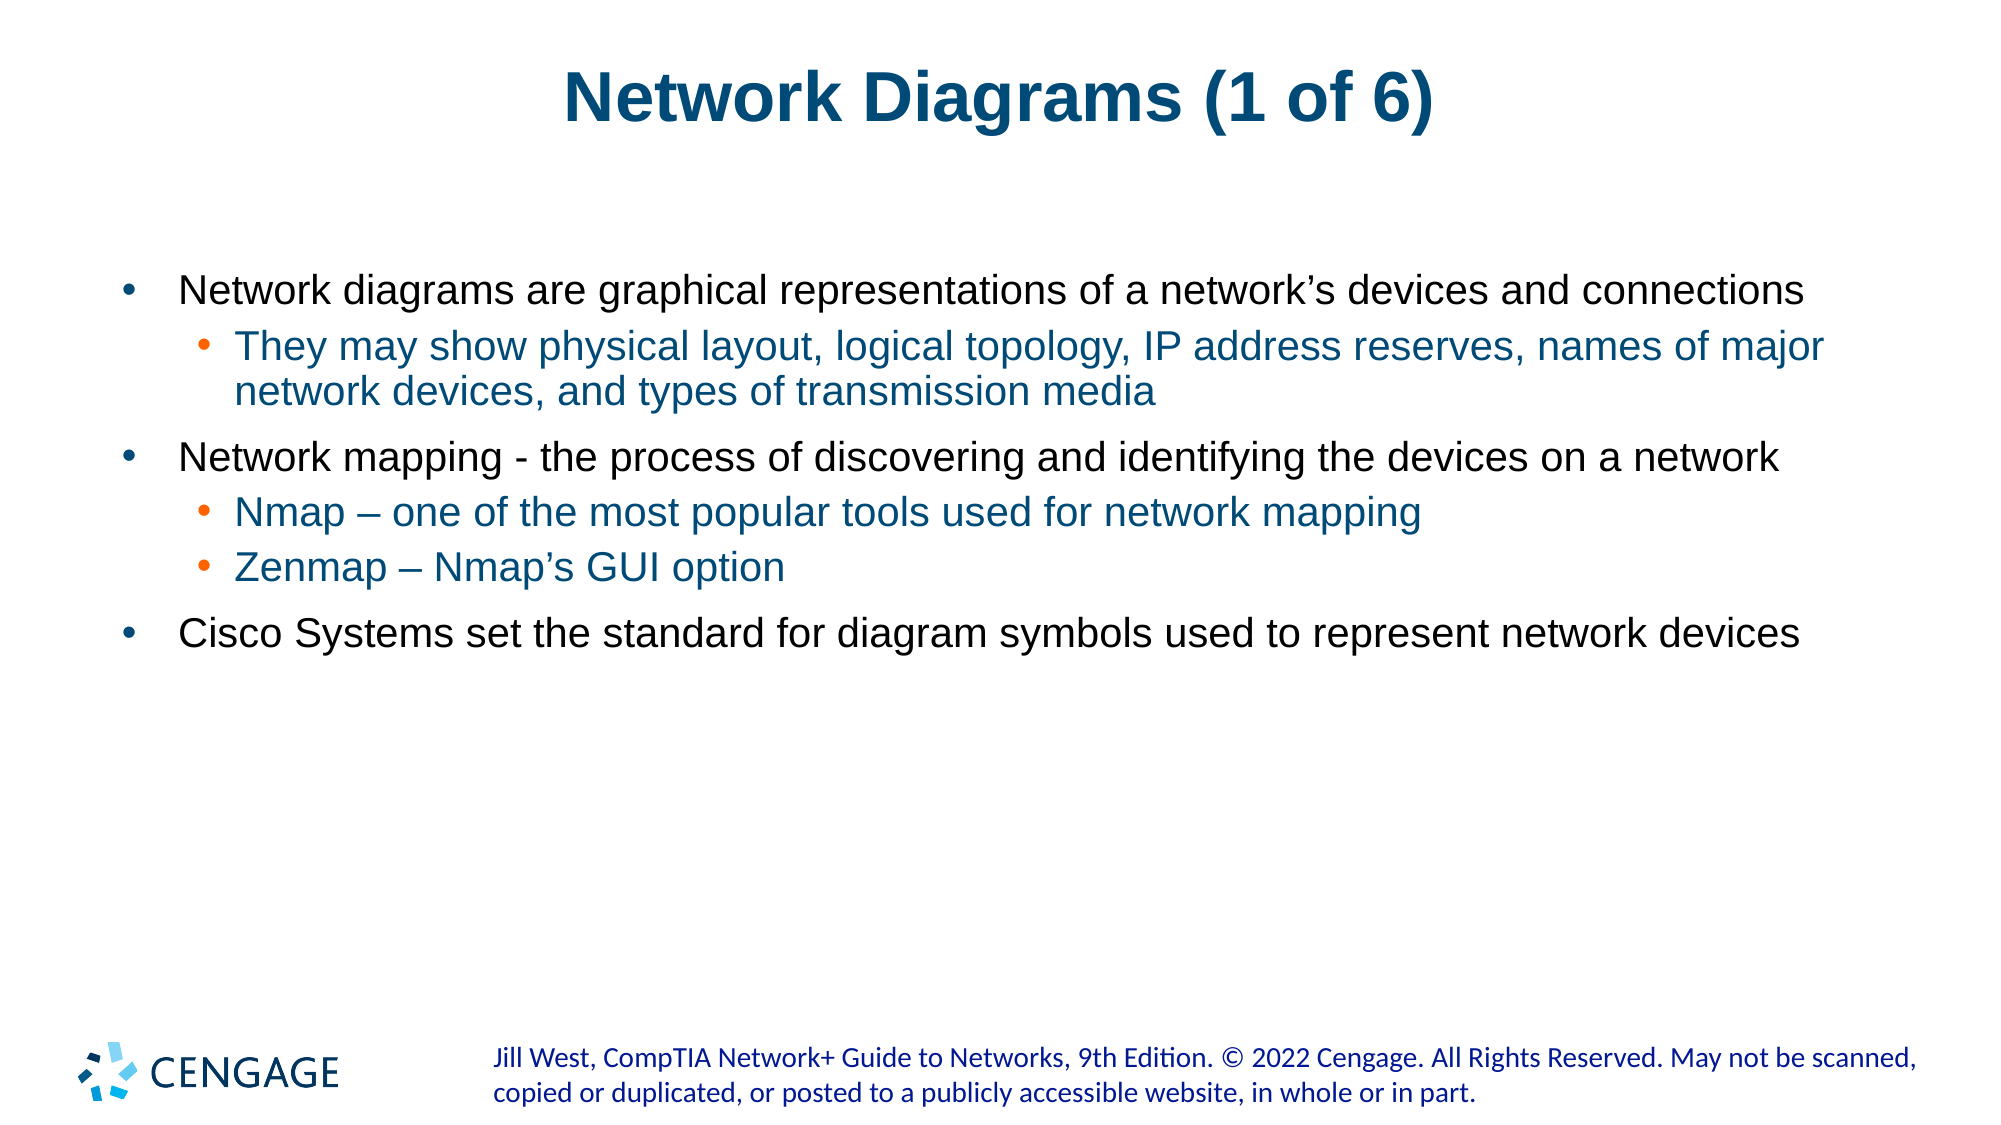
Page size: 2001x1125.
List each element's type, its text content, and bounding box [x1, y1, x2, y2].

list Network diagrams are graphical representations of a network’s devices and connections They may show physical layout, logical topology, IP address reserves, names of major network devices, and types of transmission media Network mapping - the process of discovering and identifying the devices on a network Nmap – one of the most popular tools used for network mapping Zenmap – Nmap’s GUI option Cisco Systems set the standard for diagram symbols used to represent network devices [121, 268, 1880, 990]
picture [78, 1042, 338, 1101]
title Network Diagrams (1 of 6) [137, 59, 1863, 171]
